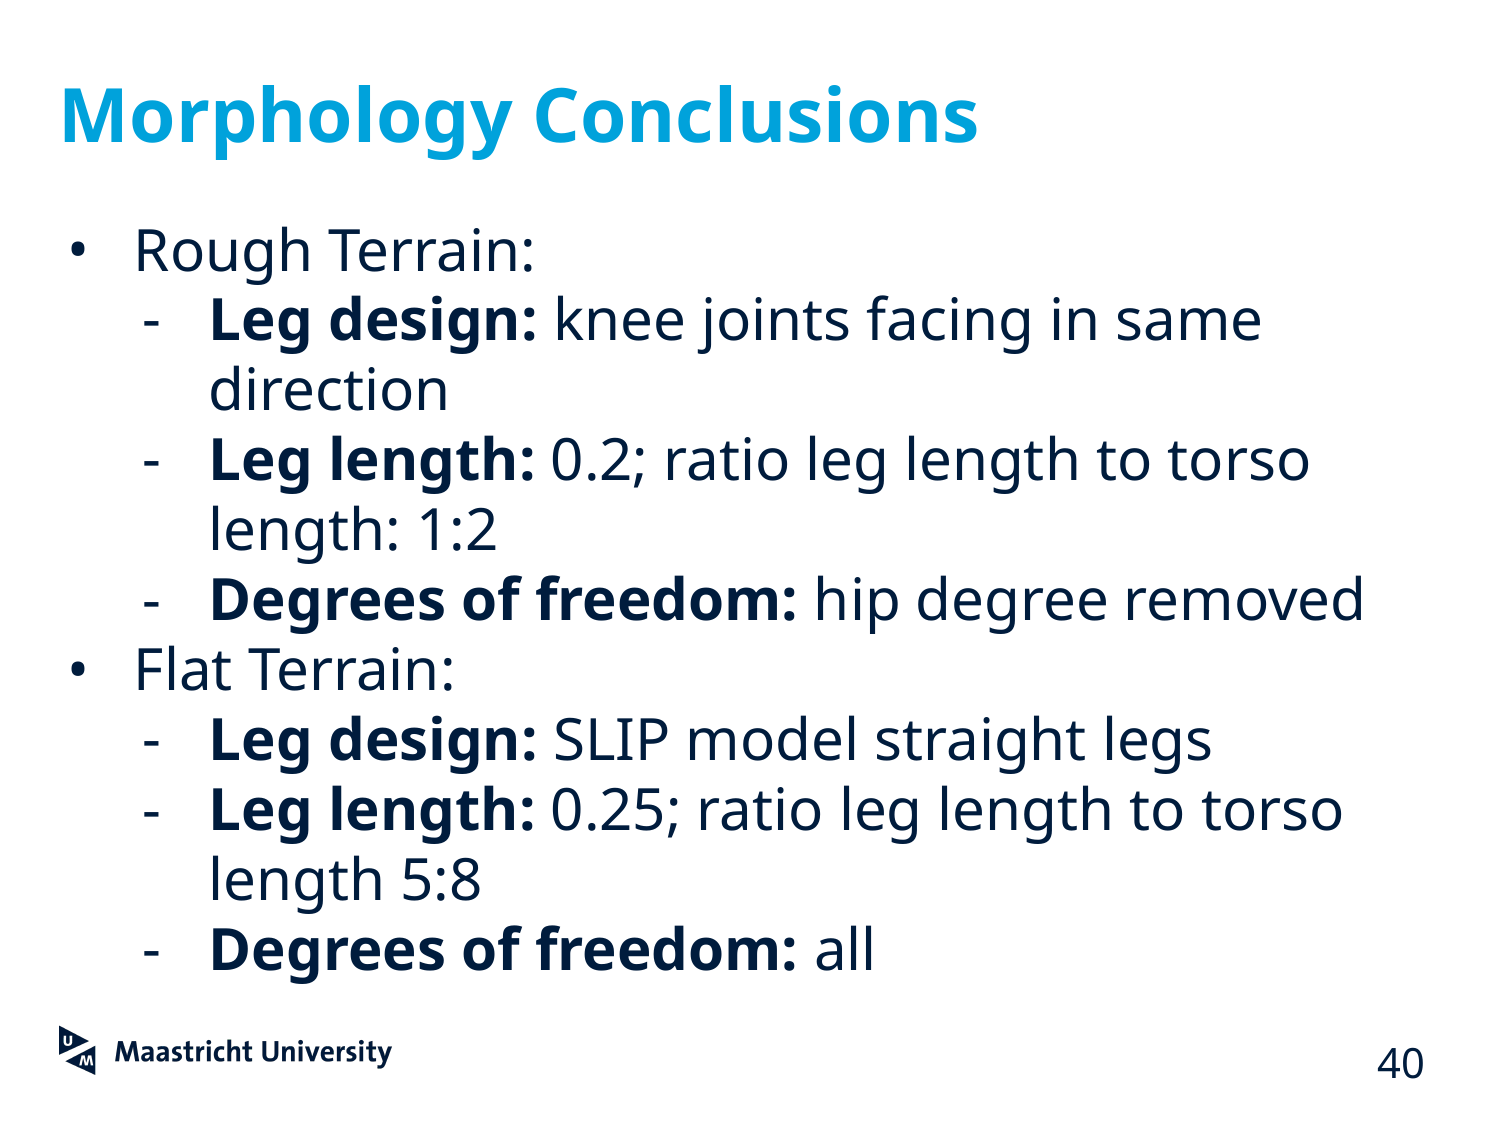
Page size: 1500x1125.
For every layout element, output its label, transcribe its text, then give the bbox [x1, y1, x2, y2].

list Rough Terrain: Leg design: knee joints facing in same direction Leg length: 0.2; ratio leg length to torso length: 1:2 Degrees of freedom: hip degree removed Flat Terrain: Leg design: SLIP model straight legs Leg length: 0.25; ratio leg length to torso length 5:8 Degrees of freedom: all [59, 212, 1425, 967]
slide_number ‹#› [1364, 1036, 1425, 1097]
picture [59, 1012, 405, 1096]
title Morphology Conclusions [59, 67, 1425, 192]
